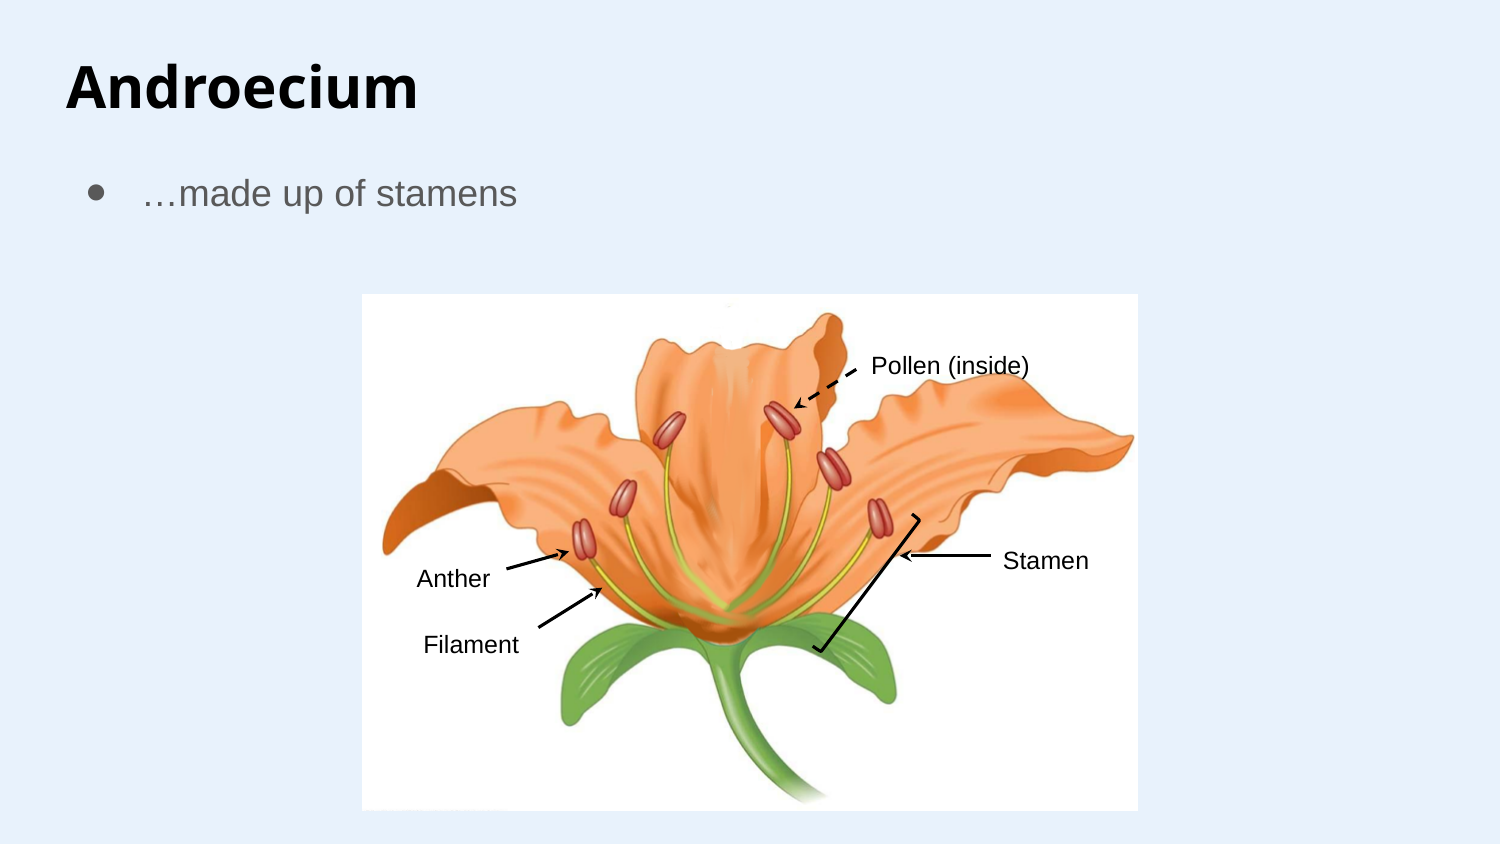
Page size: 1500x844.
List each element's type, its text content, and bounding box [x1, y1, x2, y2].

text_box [793, 369, 857, 409]
list …made up of stamens [51, 146, 1449, 811]
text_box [538, 587, 603, 628]
picture [362, 294, 1138, 811]
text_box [506, 551, 570, 570]
title Androecium [51, 35, 1449, 130]
